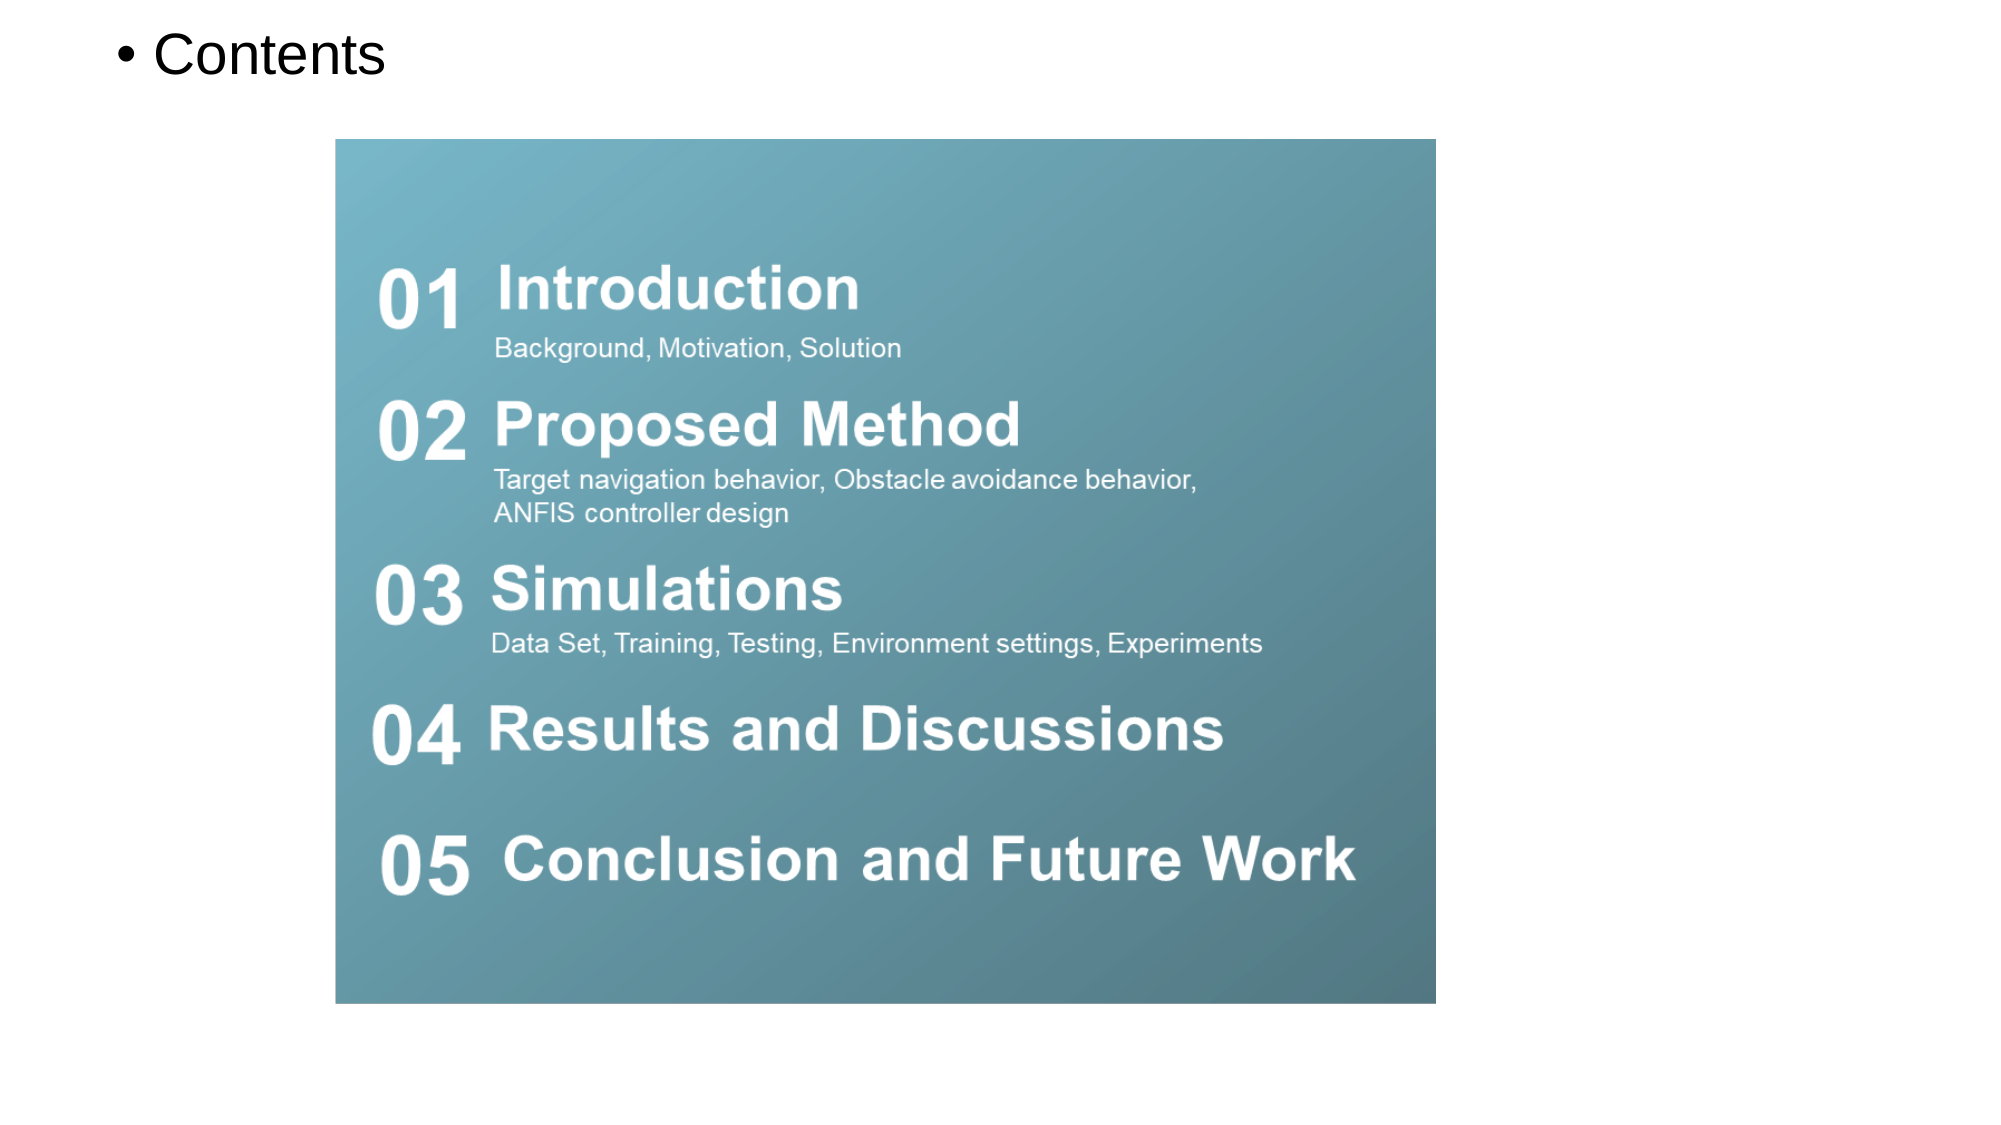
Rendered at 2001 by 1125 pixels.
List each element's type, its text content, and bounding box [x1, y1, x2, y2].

list Contents [101, 20, 2000, 140]
picture [319, 139, 1436, 1055]
